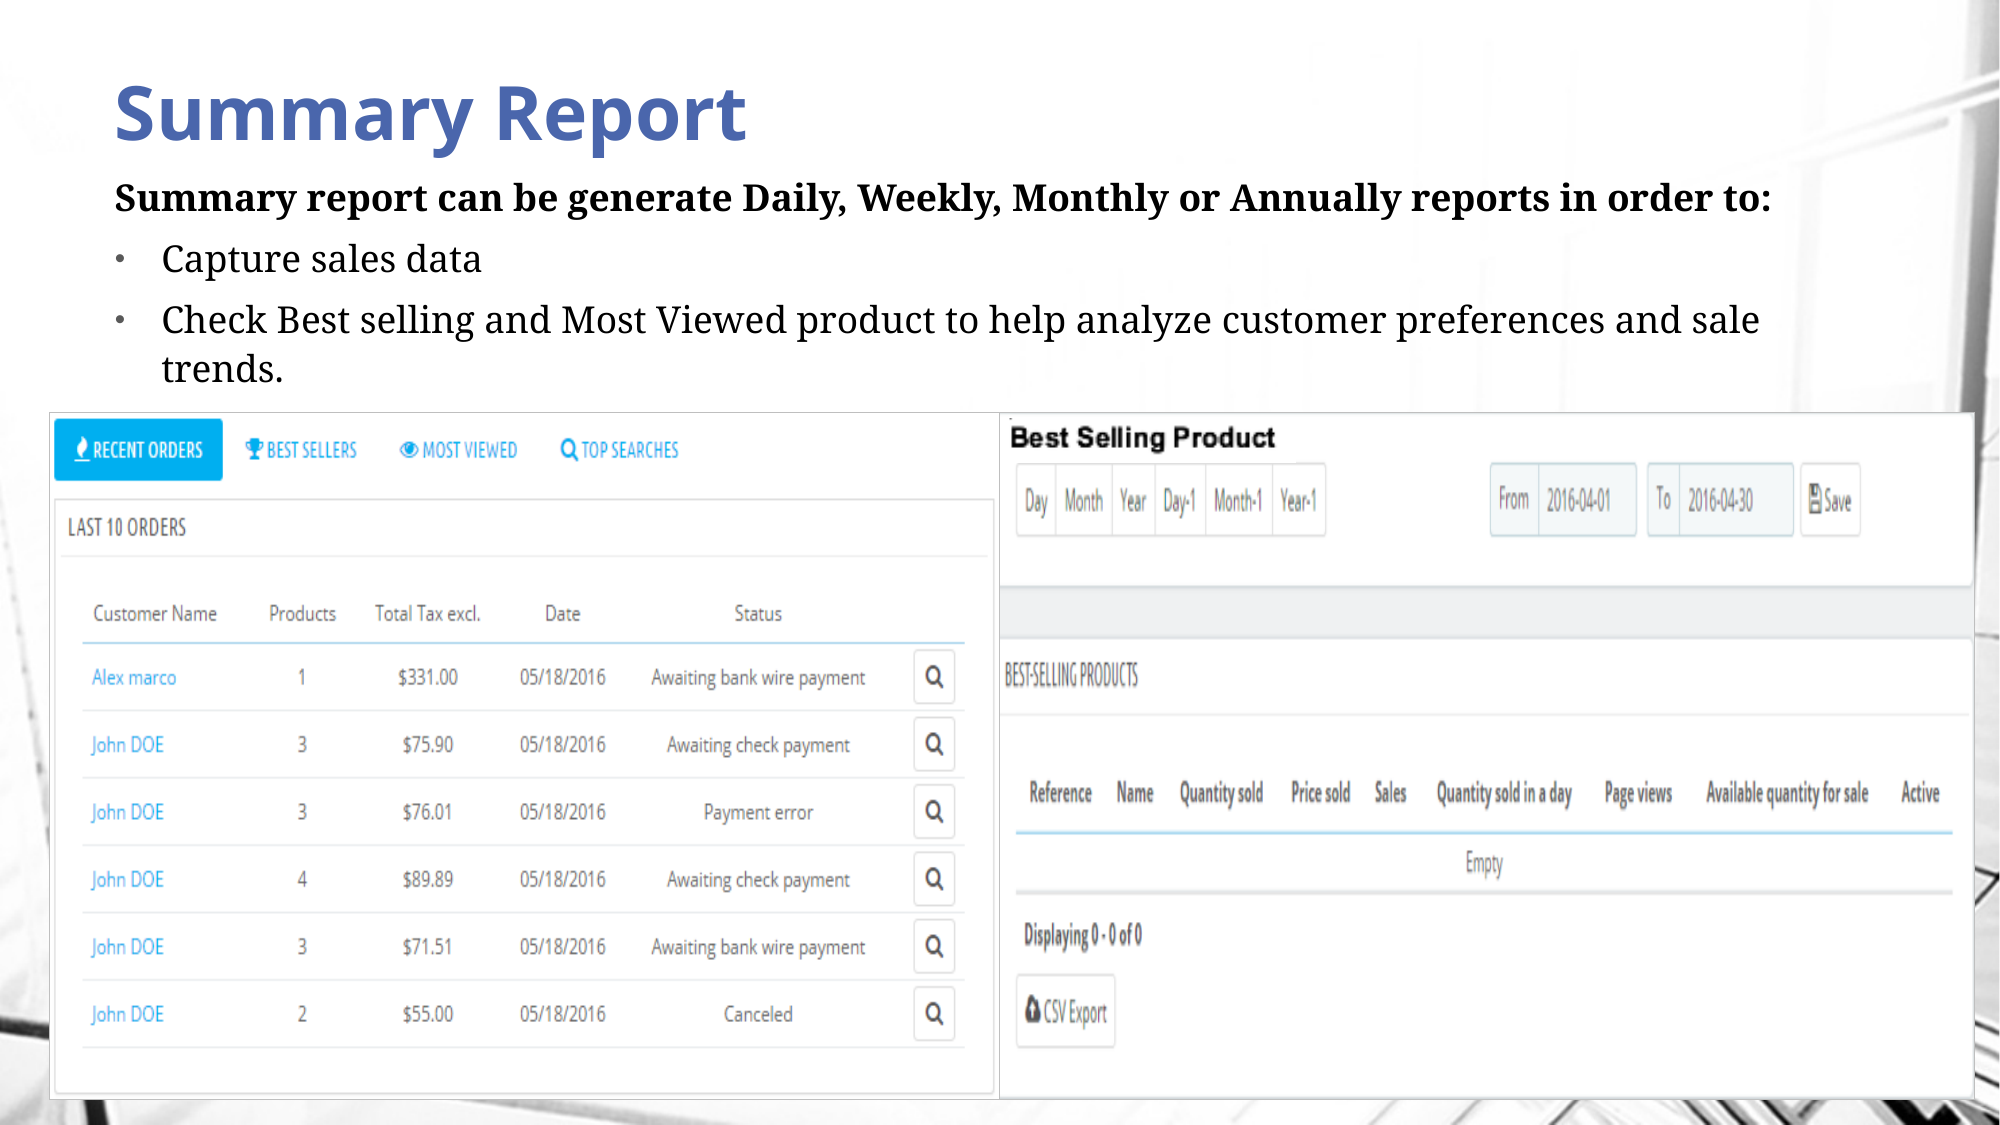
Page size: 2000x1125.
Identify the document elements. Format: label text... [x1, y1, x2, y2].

picture [0, 0, 2000, 1125]
title Summary Report [99, 37, 1913, 163]
list Summary report can be generate Daily, Weekly, Monthly or Annually reports in order to: Capture sales data Check Best selling and Most Viewed product to help analyze customer preferences and sale trends. [99, 163, 1800, 412]
